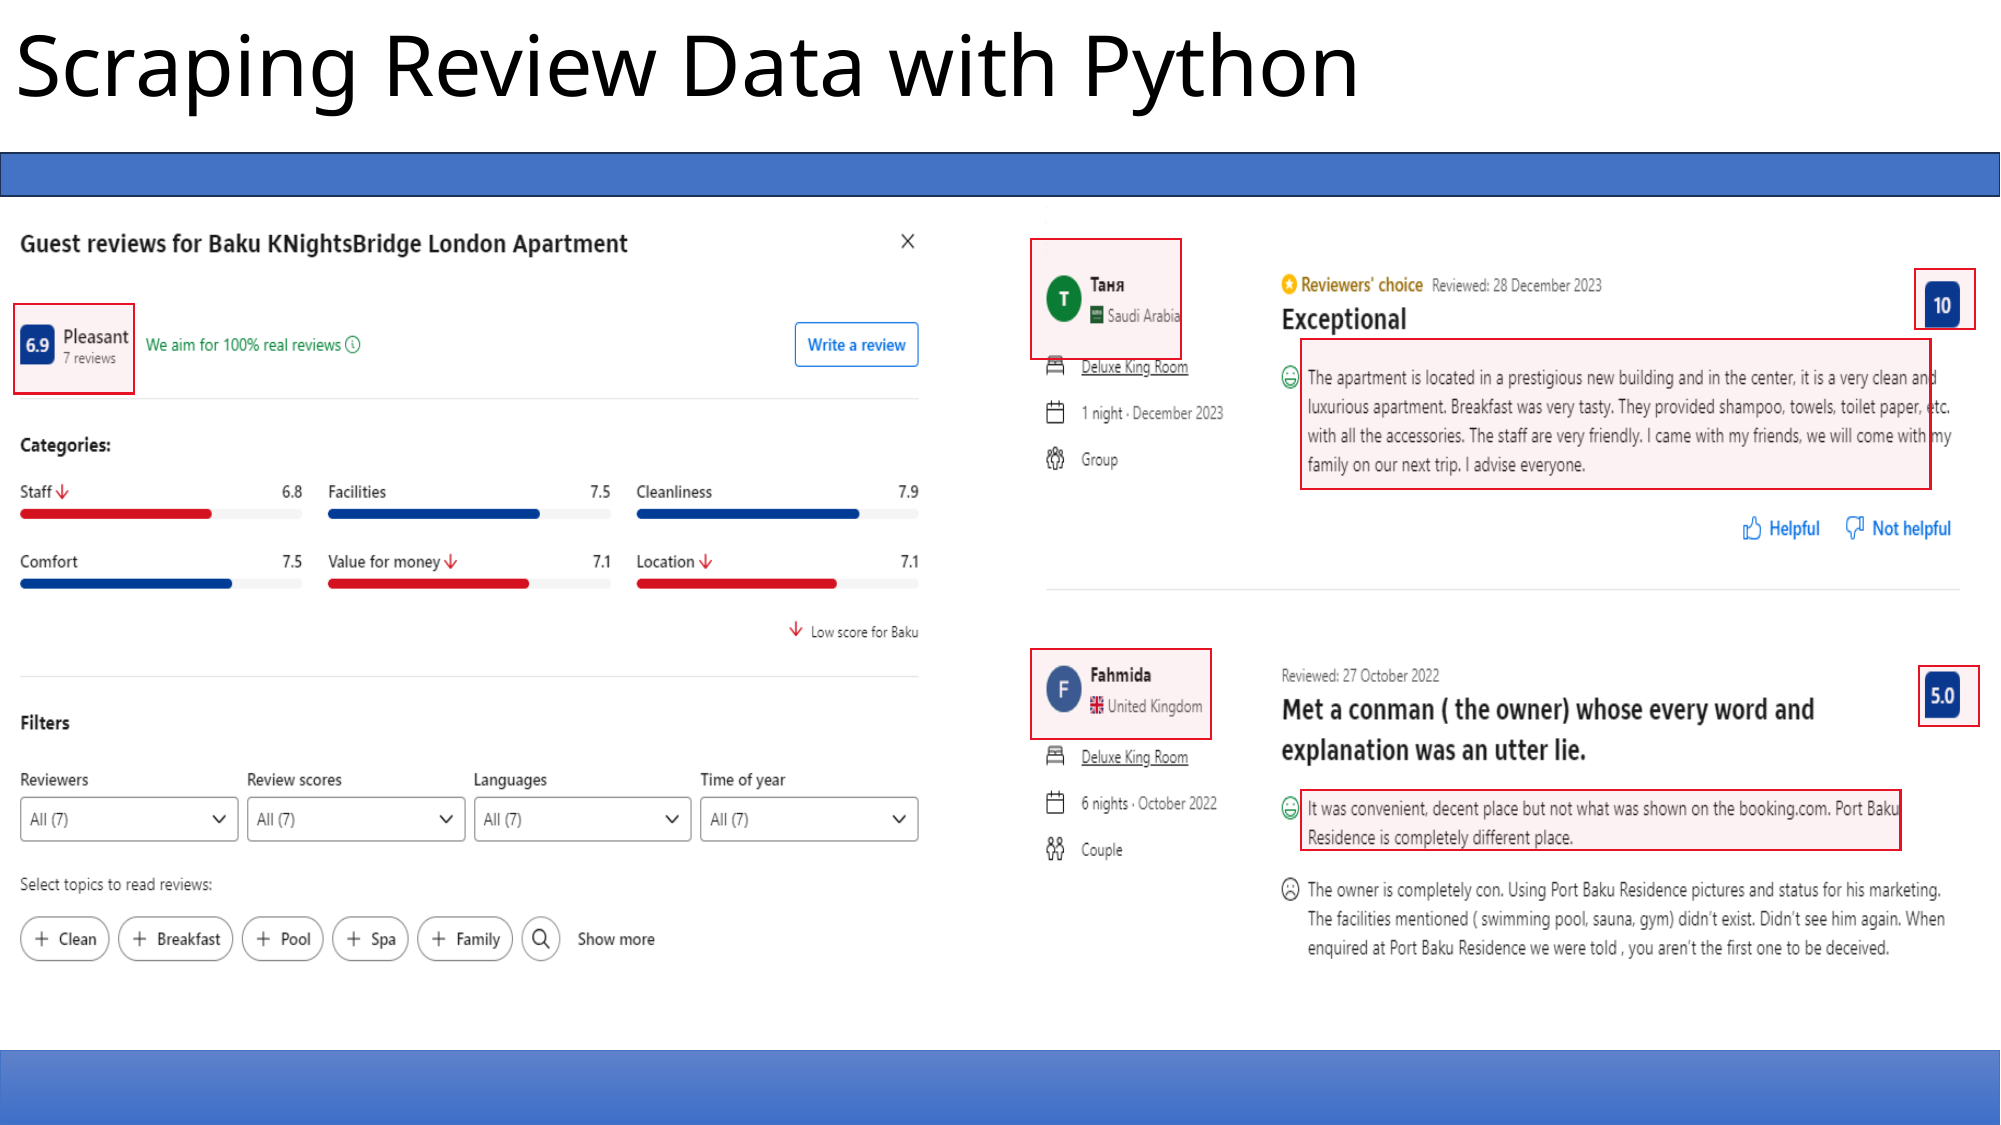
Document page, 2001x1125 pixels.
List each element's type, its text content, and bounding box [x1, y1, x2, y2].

text_box [0, 1050, 2000, 1125]
text_box [13, 303, 17, 395]
text_box [1030, 648, 1040, 740]
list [17, 225, 938, 975]
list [1040, 206, 1983, 975]
text_box [1030, 238, 1040, 360]
title Scraping Review Data with Python [0, 15, 2000, 123]
text_box [0, 152, 2000, 197]
